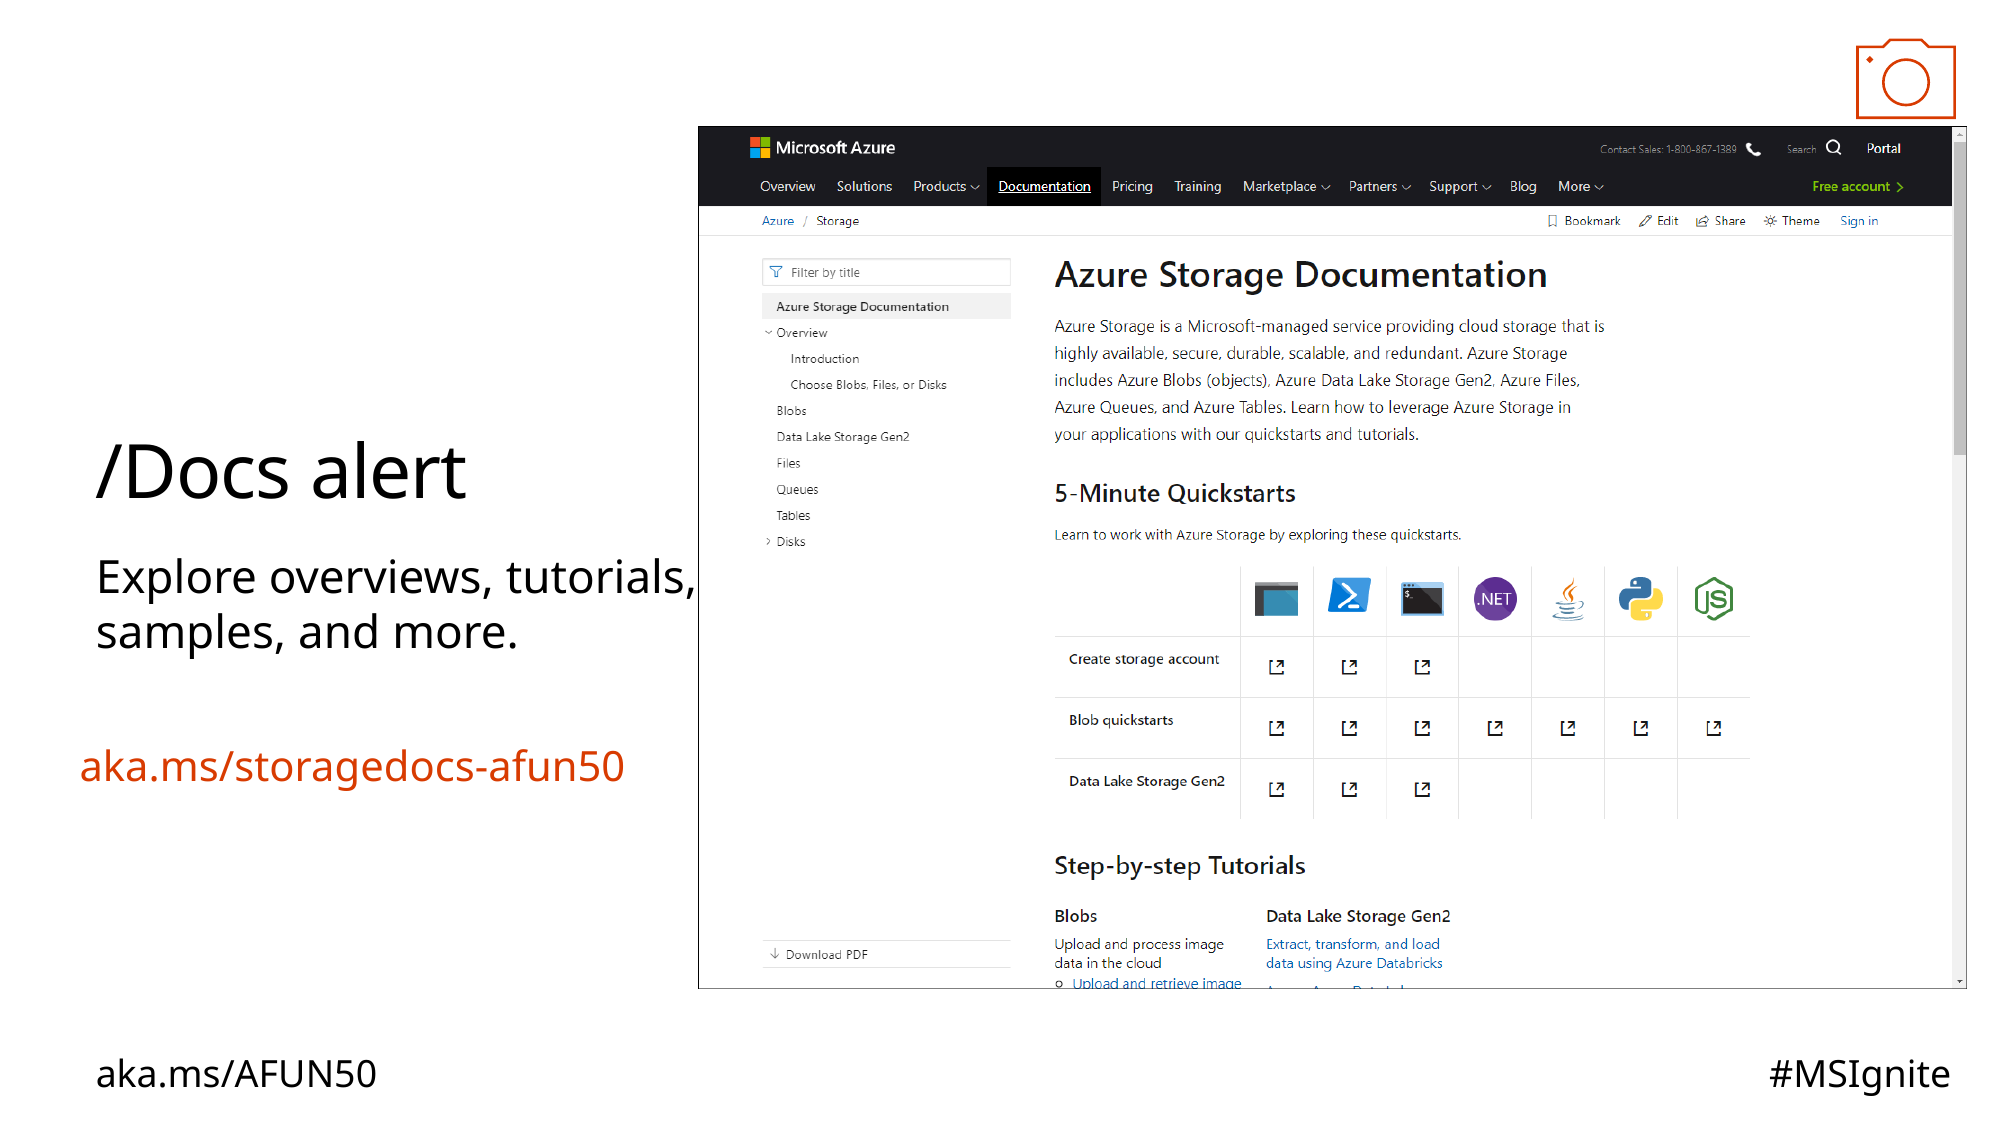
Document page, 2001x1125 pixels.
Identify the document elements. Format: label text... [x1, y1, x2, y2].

title /Docs alert [95, 423, 698, 515]
picture [698, 126, 1967, 989]
list Explore overviews, tutorials, samples, and more. [95, 547, 779, 1125]
text_box [1857, 39, 1955, 118]
text_box aka.ms/storagedocs-afun50 [79, 739, 95, 790]
